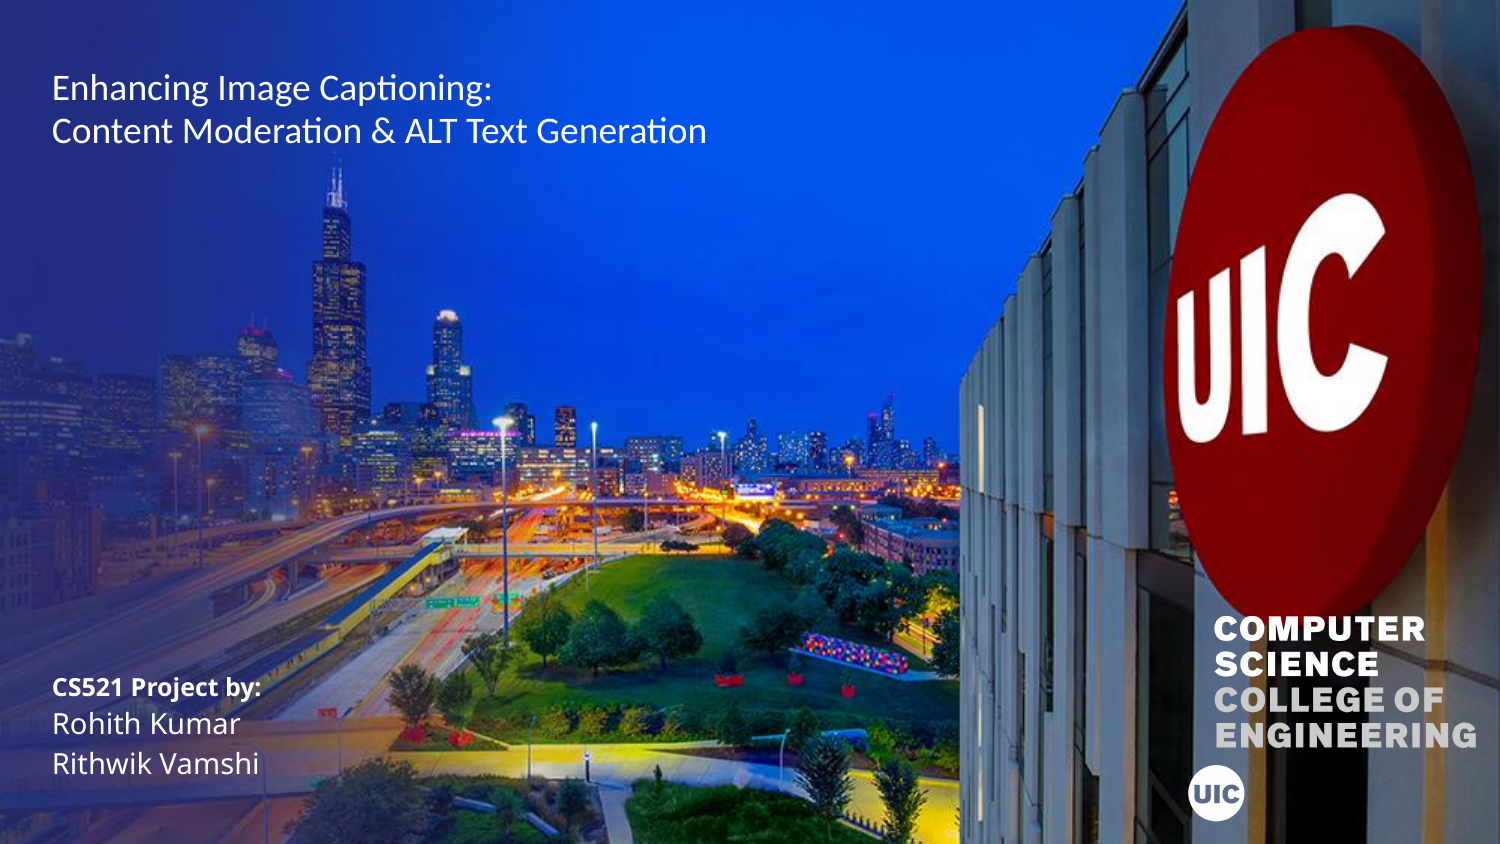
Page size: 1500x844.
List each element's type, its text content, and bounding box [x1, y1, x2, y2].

list Enhancing Image Captioning: Content Moderation & ALT Text Generation [40, 27, 1087, 160]
picture [0, 0, 1500, 844]
list CS521 Project by: Rohith Kumar Rithwik Vamshi [40, 663, 435, 796]
